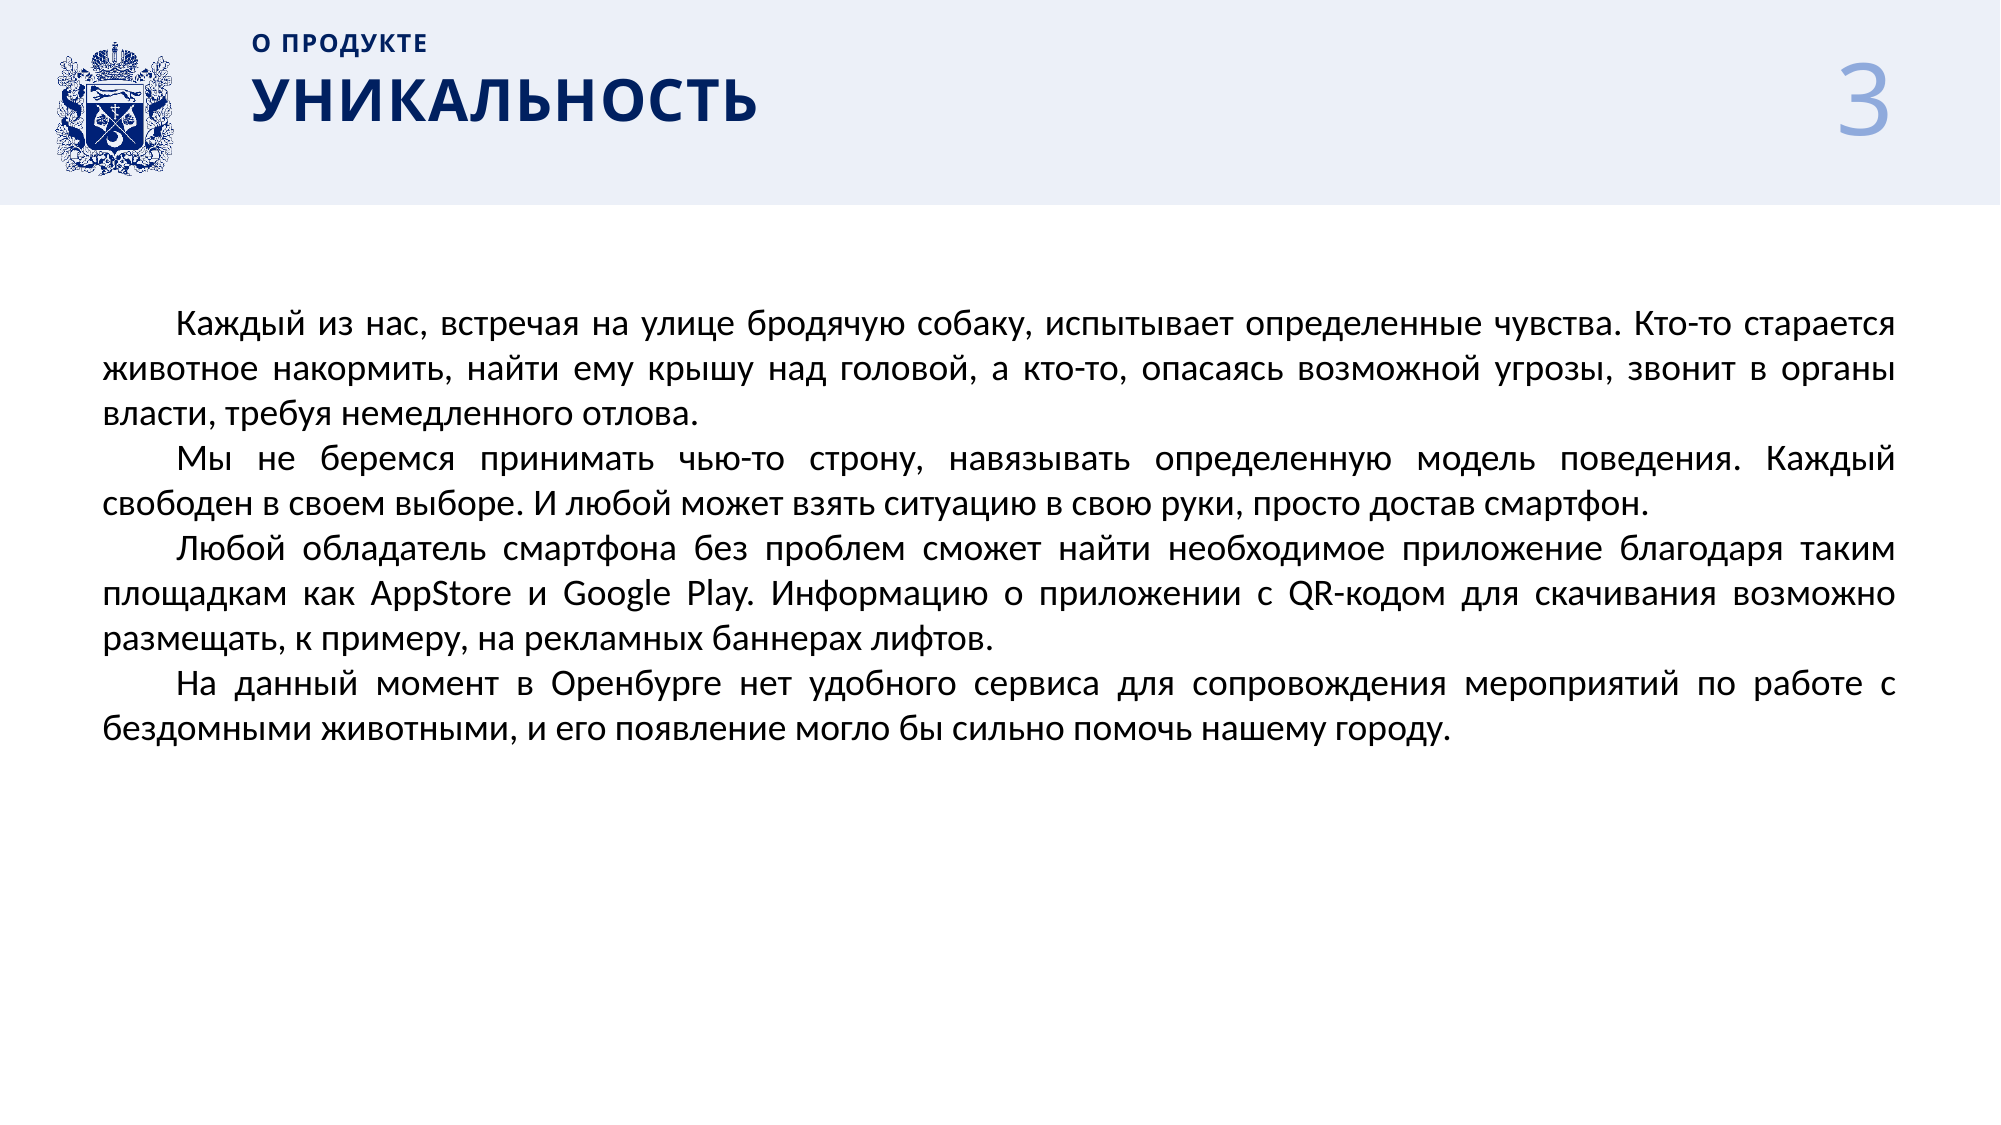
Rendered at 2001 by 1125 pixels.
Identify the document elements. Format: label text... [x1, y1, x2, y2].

picture [55, 42, 174, 177]
text_box [0, 0, 2000, 206]
text_box Каждый из нас, встречая на улице бродячую собаку, испытывает определенные чувства. Кто-то старается животное накормить, найти ему крышу над головой, а кто-то, опасаясь возможной угрозы, звонит в органы власти, требуя немедленного отлова. Мы не беремся принимать чью-то строну, навязывать определенную модель поведения. Каждый свободен в своем выборе. И любой может взять ситуацию в свою руки, просто достав смартфон. Любой обладатель смартфона без проблем сможет найти необходимое приложение благодаря таким площадкам как AppStore и Google Play. Информацию о приложении с QR-кодом для скачивания возможно размещать, к примеру, на рекламных баннерах лифтов. На данный момент в Оренбурге нет удобного сервиса для сопровождения мероприятий по работе с бездомными животными, и его появление могло бы сильно помочь нашему городу. [87, 290, 1913, 755]
text_box 3 [1765, 56, 1964, 161]
text_box О ПРОДУКТЕ [236, 19, 479, 65]
text_box УНИКАЛЬНОСТЬ [236, 55, 1567, 140]
